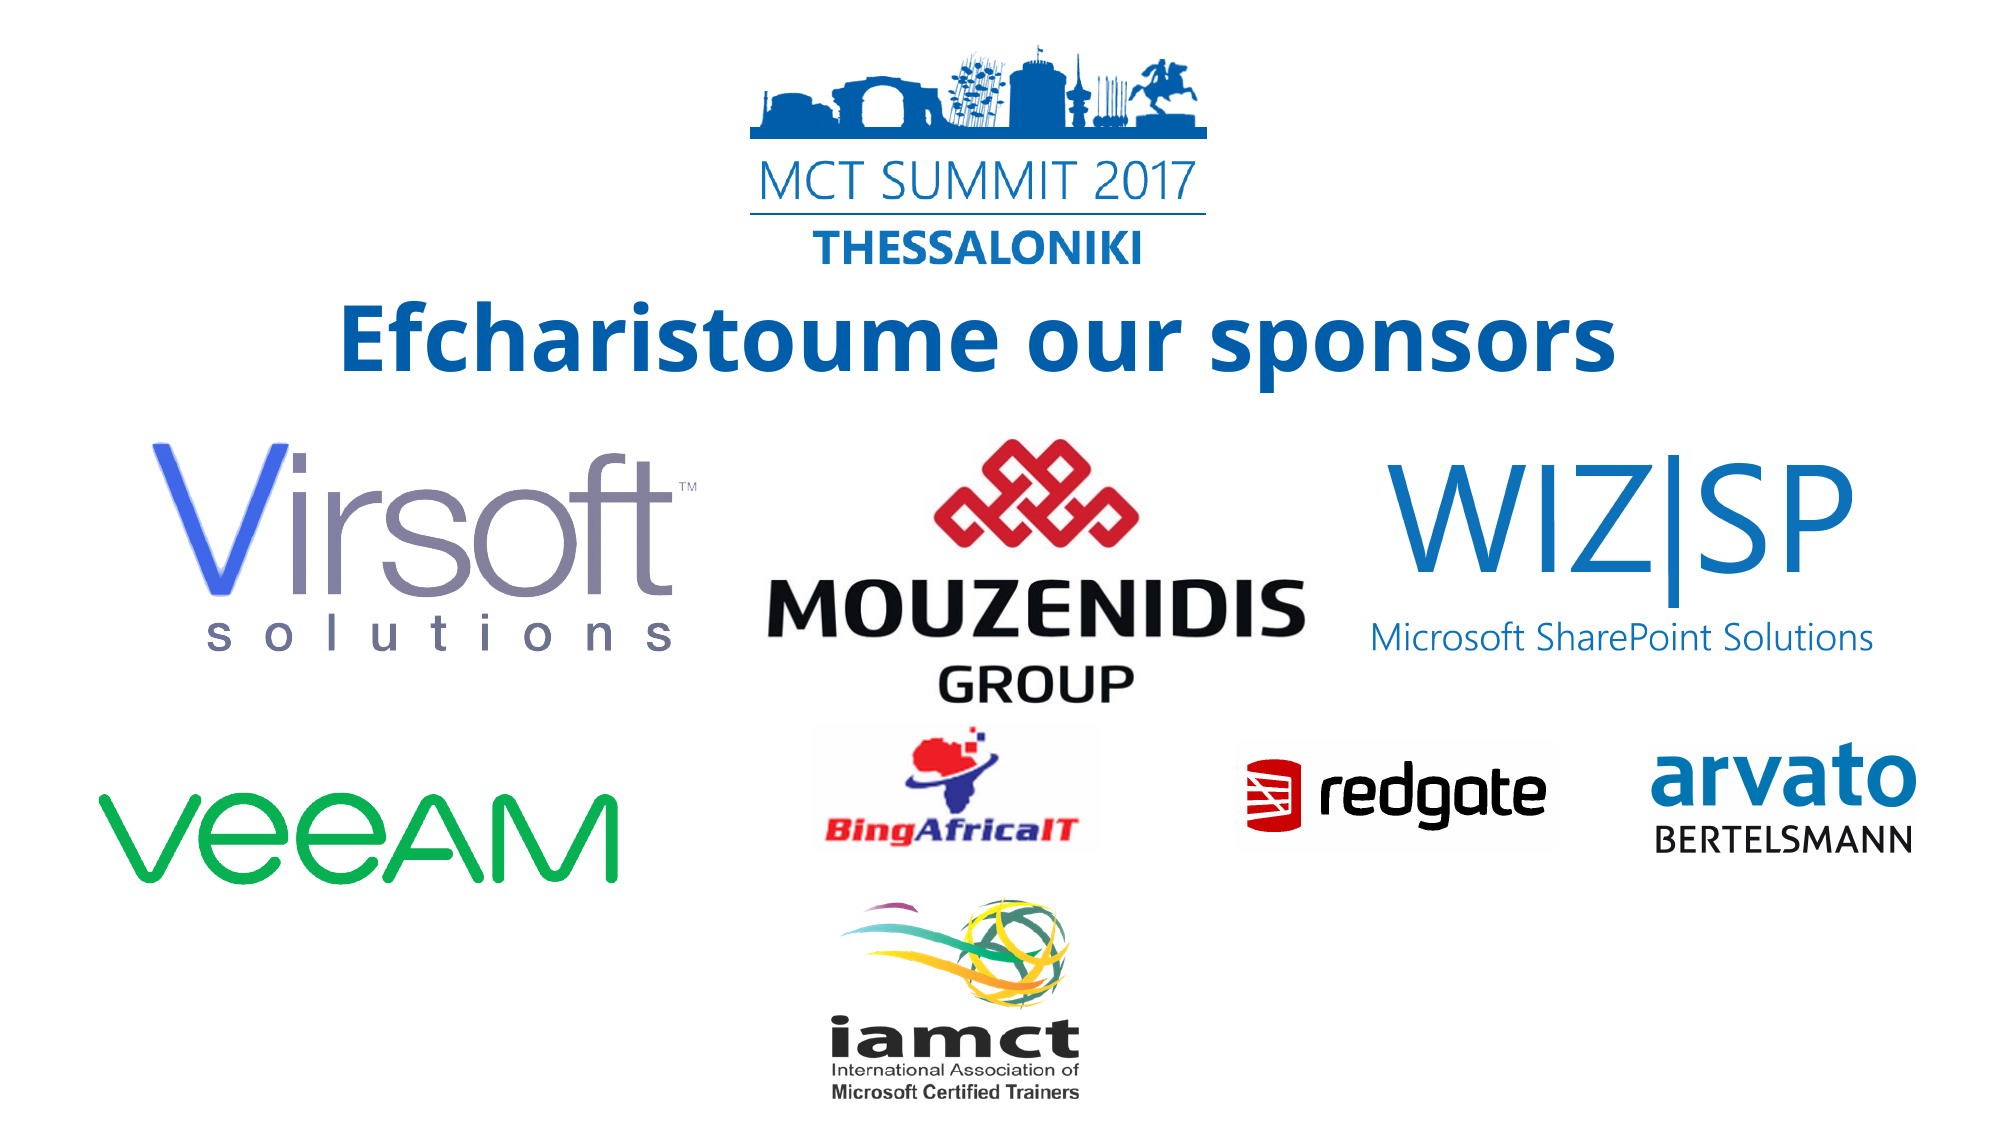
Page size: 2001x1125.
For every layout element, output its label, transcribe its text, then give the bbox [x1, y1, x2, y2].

picture [1881, 766, 1903, 797]
picture [145, 415, 1884, 853]
picture [831, 896, 1079, 1099]
picture [739, 32, 1217, 286]
text_box Efcharistoume our sponsors [106, 272, 1850, 398]
picture [1235, 740, 1558, 851]
picture [1650, 742, 1916, 853]
picture [88, 754, 628, 923]
